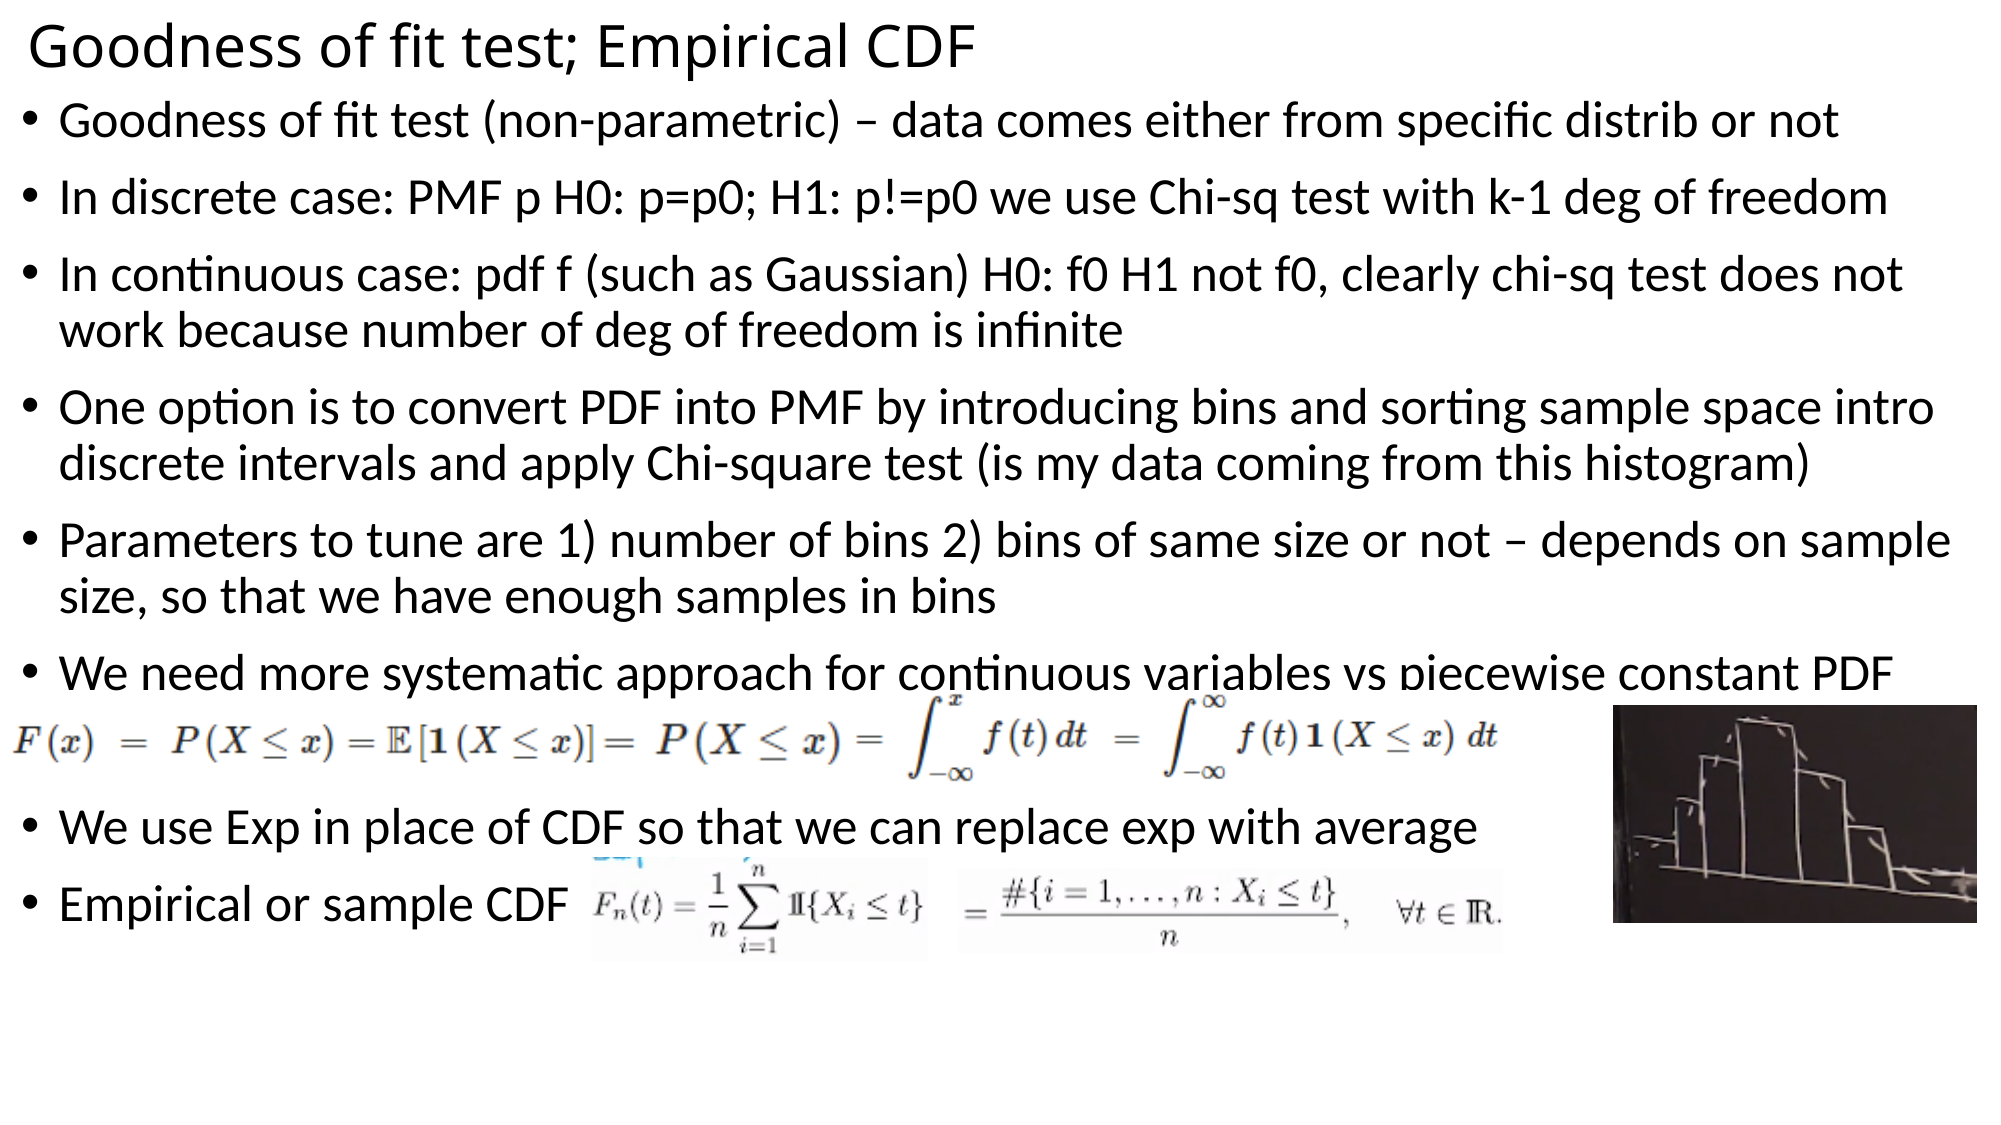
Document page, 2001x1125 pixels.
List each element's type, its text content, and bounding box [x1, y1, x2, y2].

title Goodness of fit test; Empirical CDF [12, 9, 1971, 84]
picture [591, 857, 928, 961]
picture [1101, 690, 1503, 788]
picture [1613, 705, 1977, 924]
list Goodness of fit test (non-parametric) – data comes either from specific distrib or not In discrete case: PMF p H0: p=p0; H1: p!=p0 we use Chi-sq test with k-1 deg of freedom In continuous case: pdf f (such as Gaussian) H0: f0 H1 not f0, clearly chi-sq test does not work because number of deg of freedom is infinite One option is to convert PDF into PMF by introducing bins and sorting sample space intro discrete intervals and apply Chi-square test (is my data coming from this histogram) Parameters to tune are 1) number of bins 2) bins of same size or not – depends on sample size, so that we have enough samples in bins We need more systematic approach for continuous variables vs piecewise constant PDF We use Exp in place of CDF so that we can replace exp with average Empirical or sample CDF [5, 84, 1993, 1108]
picture [957, 868, 1503, 953]
picture [9, 691, 1092, 785]
